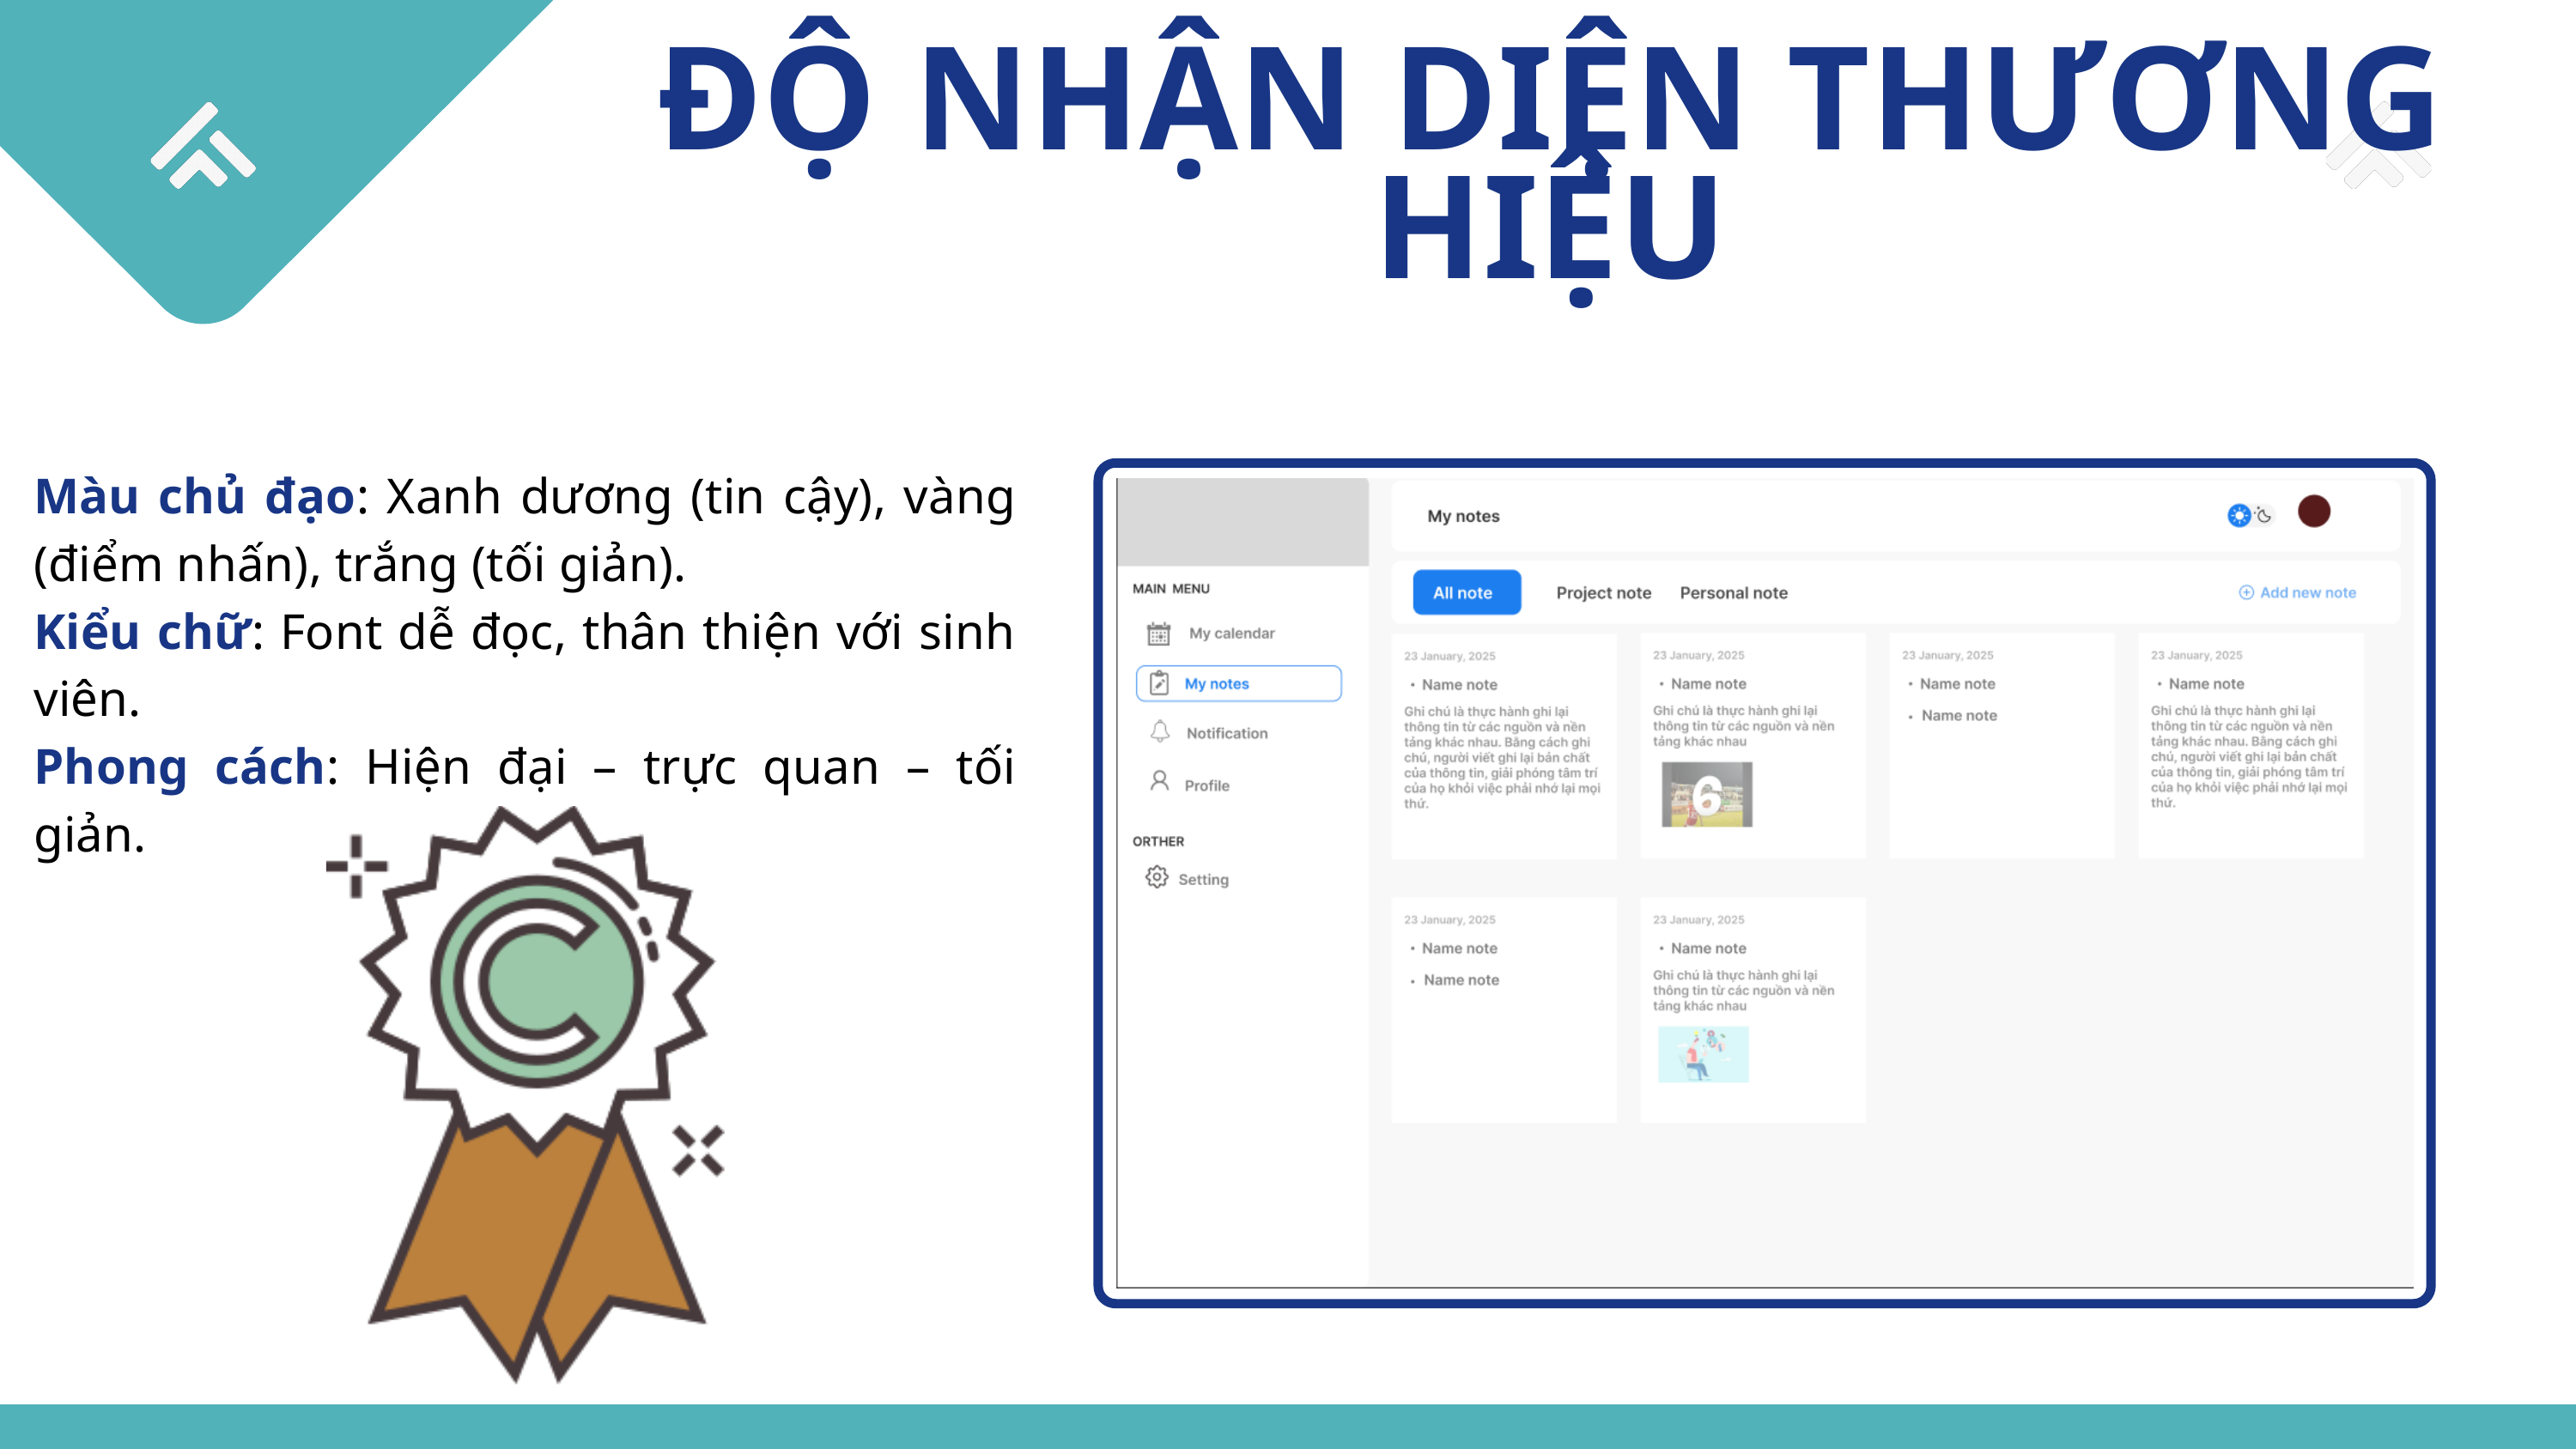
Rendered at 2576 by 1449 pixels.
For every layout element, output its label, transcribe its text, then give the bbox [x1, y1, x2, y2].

text_box Màu chủ đạo: Xanh dương (tin cậy), vàng (điểm nhấn), trắng (tối giản). Kiểu chữ: Font dễ đọc, thân thiện với sinh viên. Phong cách: Hiện đại – trực quan – tối giản. [33, 456, 1018, 862]
text_box [325, 862, 725, 1386]
text_box ĐỘ NHẬN DIỆN THƯƠNG HIỆU [1534, 50, 2576, 307]
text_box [0, 0, 1528, 349]
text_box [1097, 463, 2432, 1304]
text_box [0, 1404, 2576, 1449]
